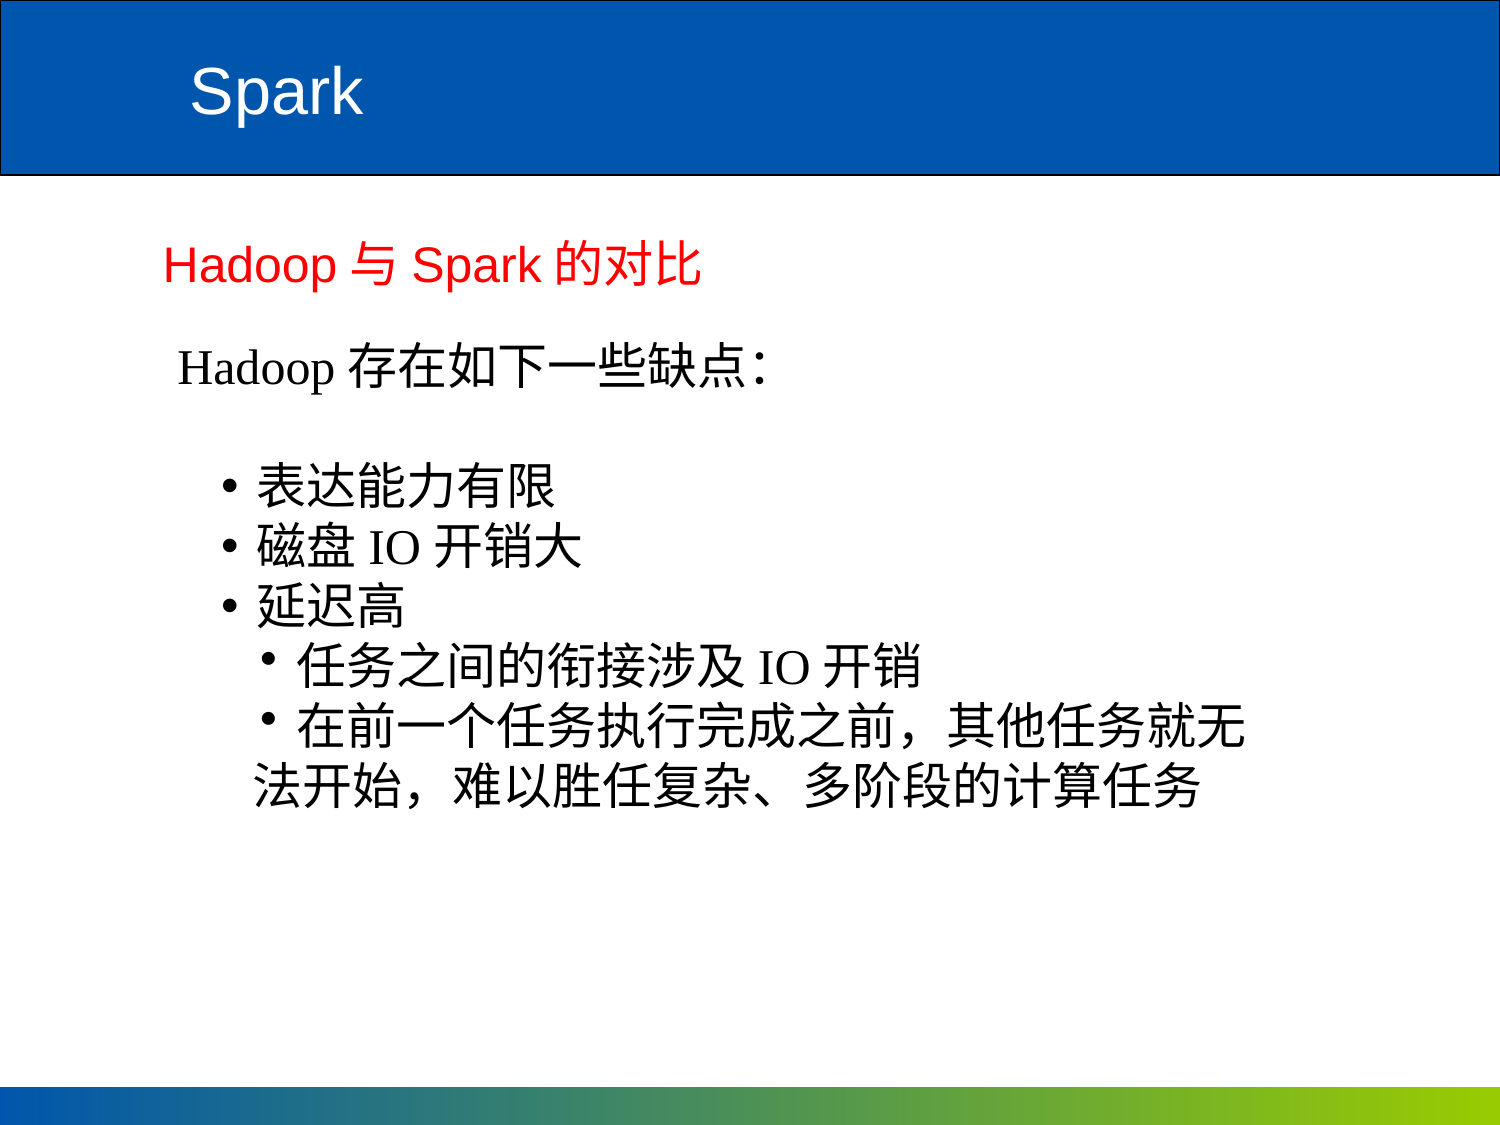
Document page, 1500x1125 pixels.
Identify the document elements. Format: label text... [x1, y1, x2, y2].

text_box Hadoop与Spark的对比 [147, 224, 719, 300]
title Spark [174, 12, 1388, 163]
text_box Hadoop存在如下一些缺点： 表达能力有限 磁盘IO开销大 延迟高 任务之间的衔接涉及IO开销 在前一个任务执行完成之前，其他任务就无法开始，难以胜任复杂、多阶段的计算任务 [162, 327, 1288, 823]
